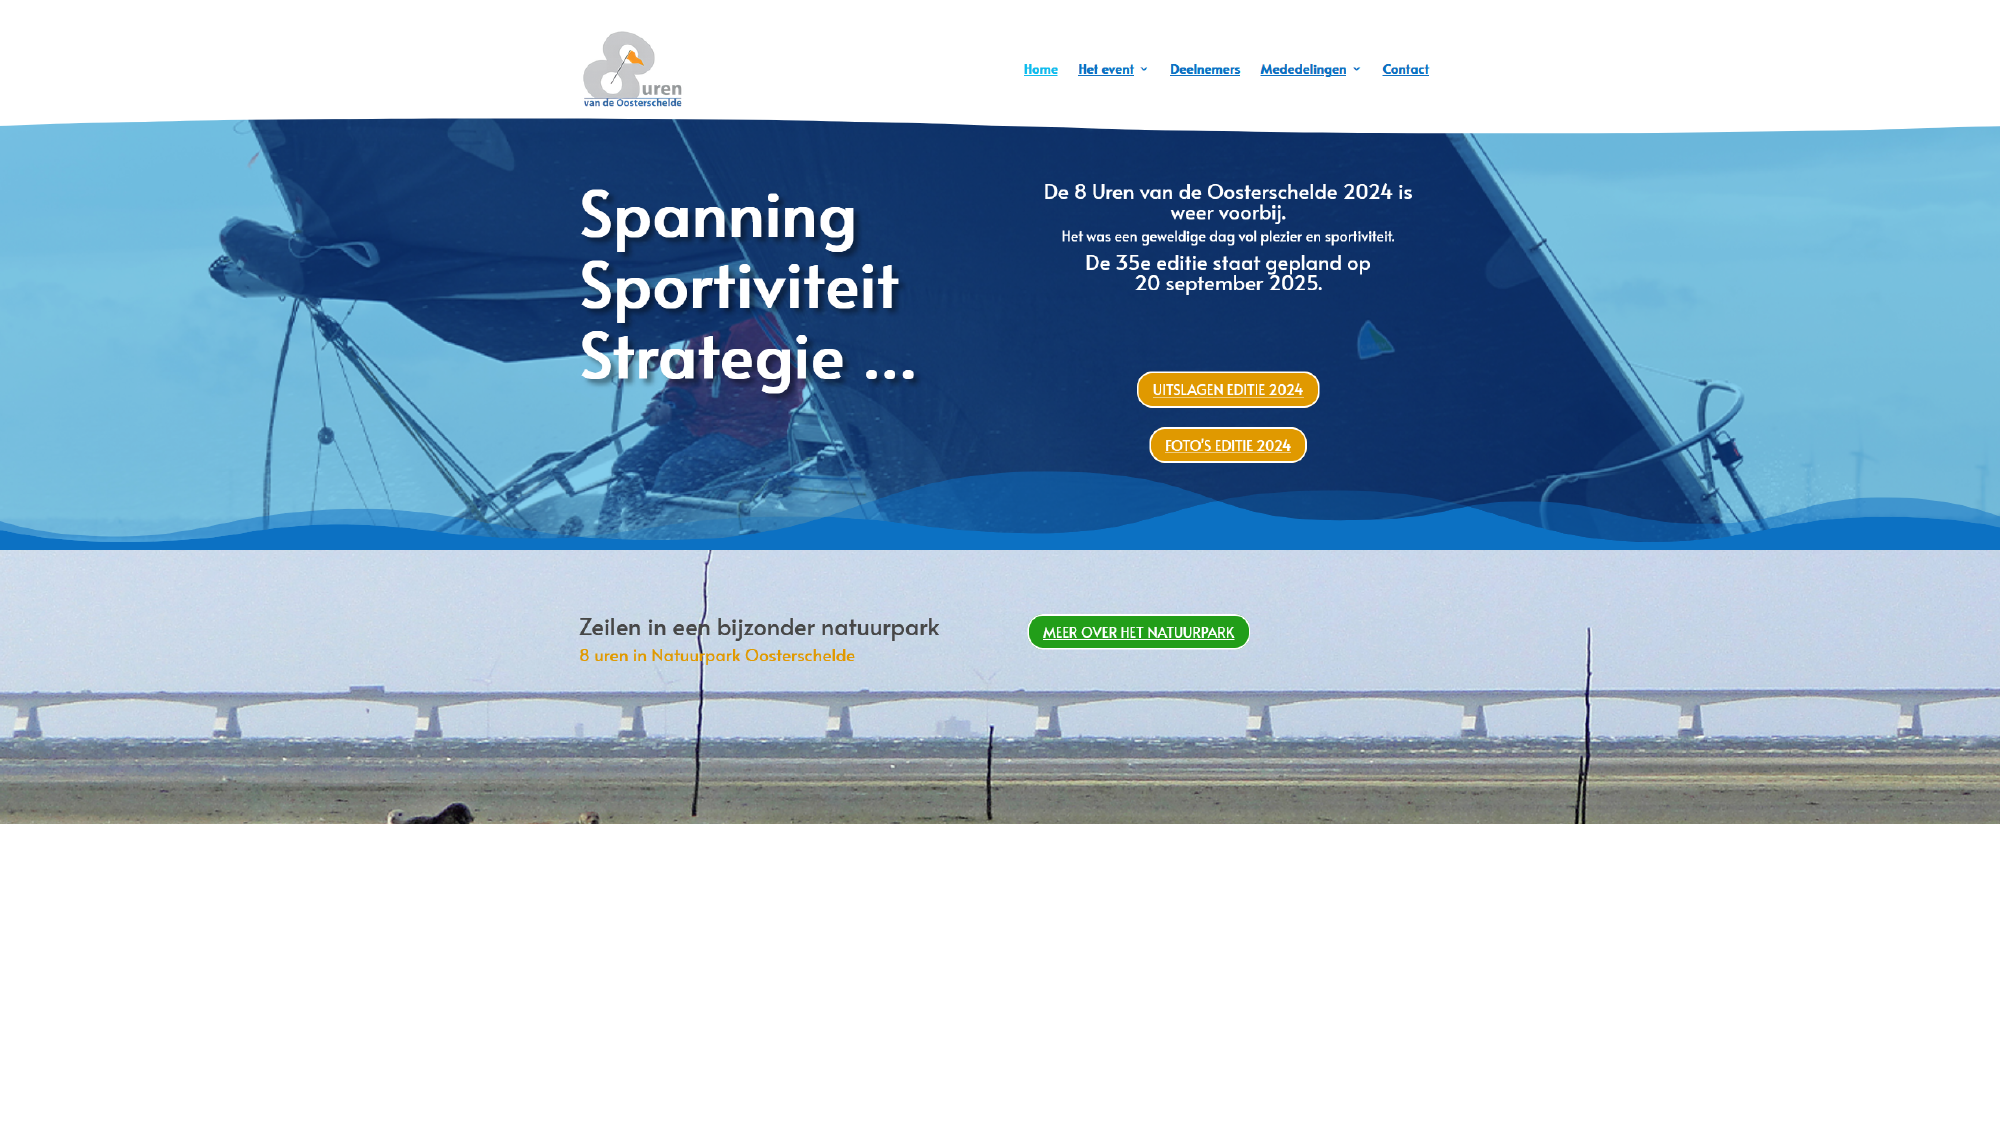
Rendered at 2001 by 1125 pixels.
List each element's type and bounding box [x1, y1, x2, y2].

picture [0, 29, 2000, 825]
